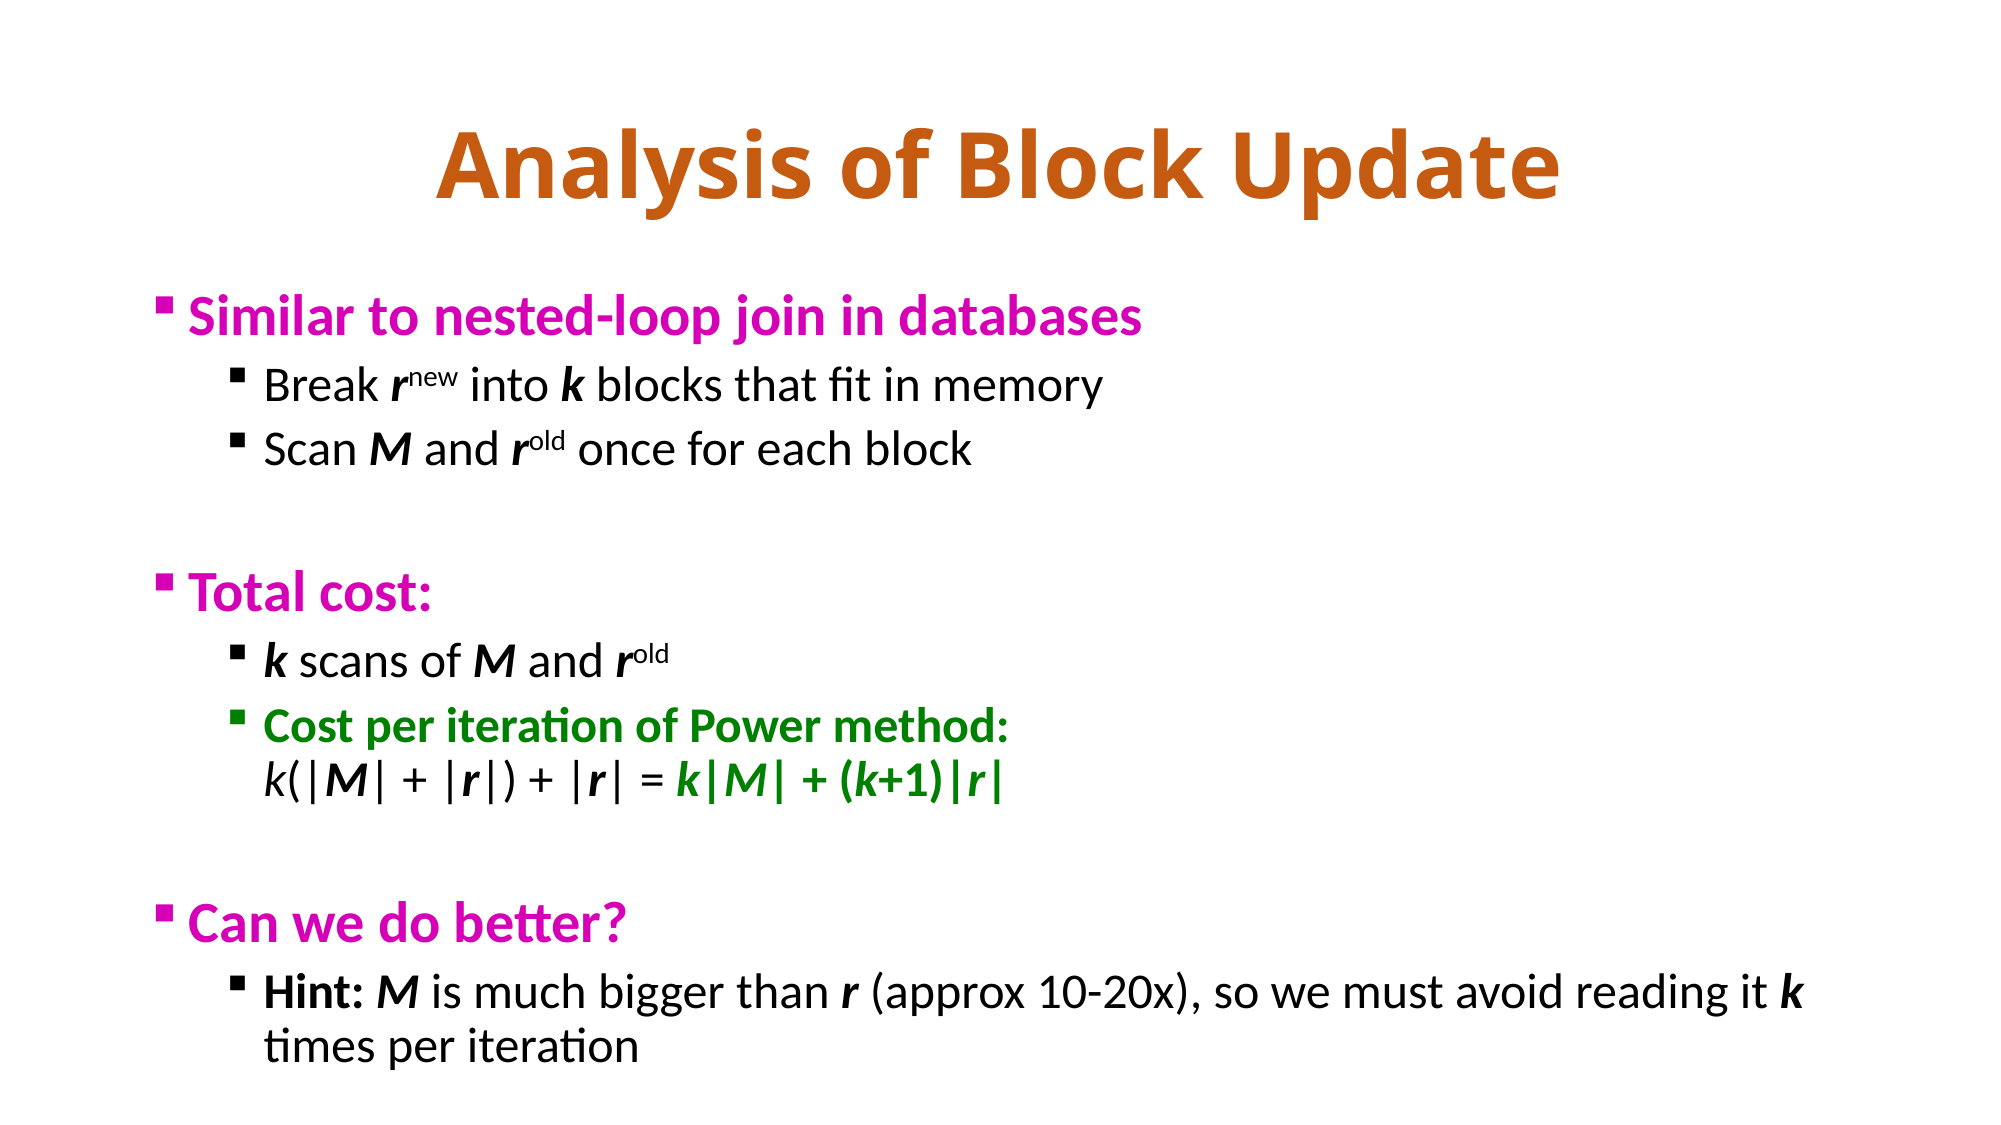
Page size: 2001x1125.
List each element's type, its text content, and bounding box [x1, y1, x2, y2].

text_box Similar to nested-loop join in databases Break rnew into k blocks that fit in memory Scan M and rold once for each block Total cost: k scans of M and rold Cost per iteration of Power method: k(|M| + |r|) + |r| = k|M| + (k+1)|r| Can we do better? Hint: M is much bigger than r (approx 10-20x), so we must avoid reading it k times per iteration [136, 277, 1862, 1083]
title Analysis of Block Update [137, 59, 1863, 278]
